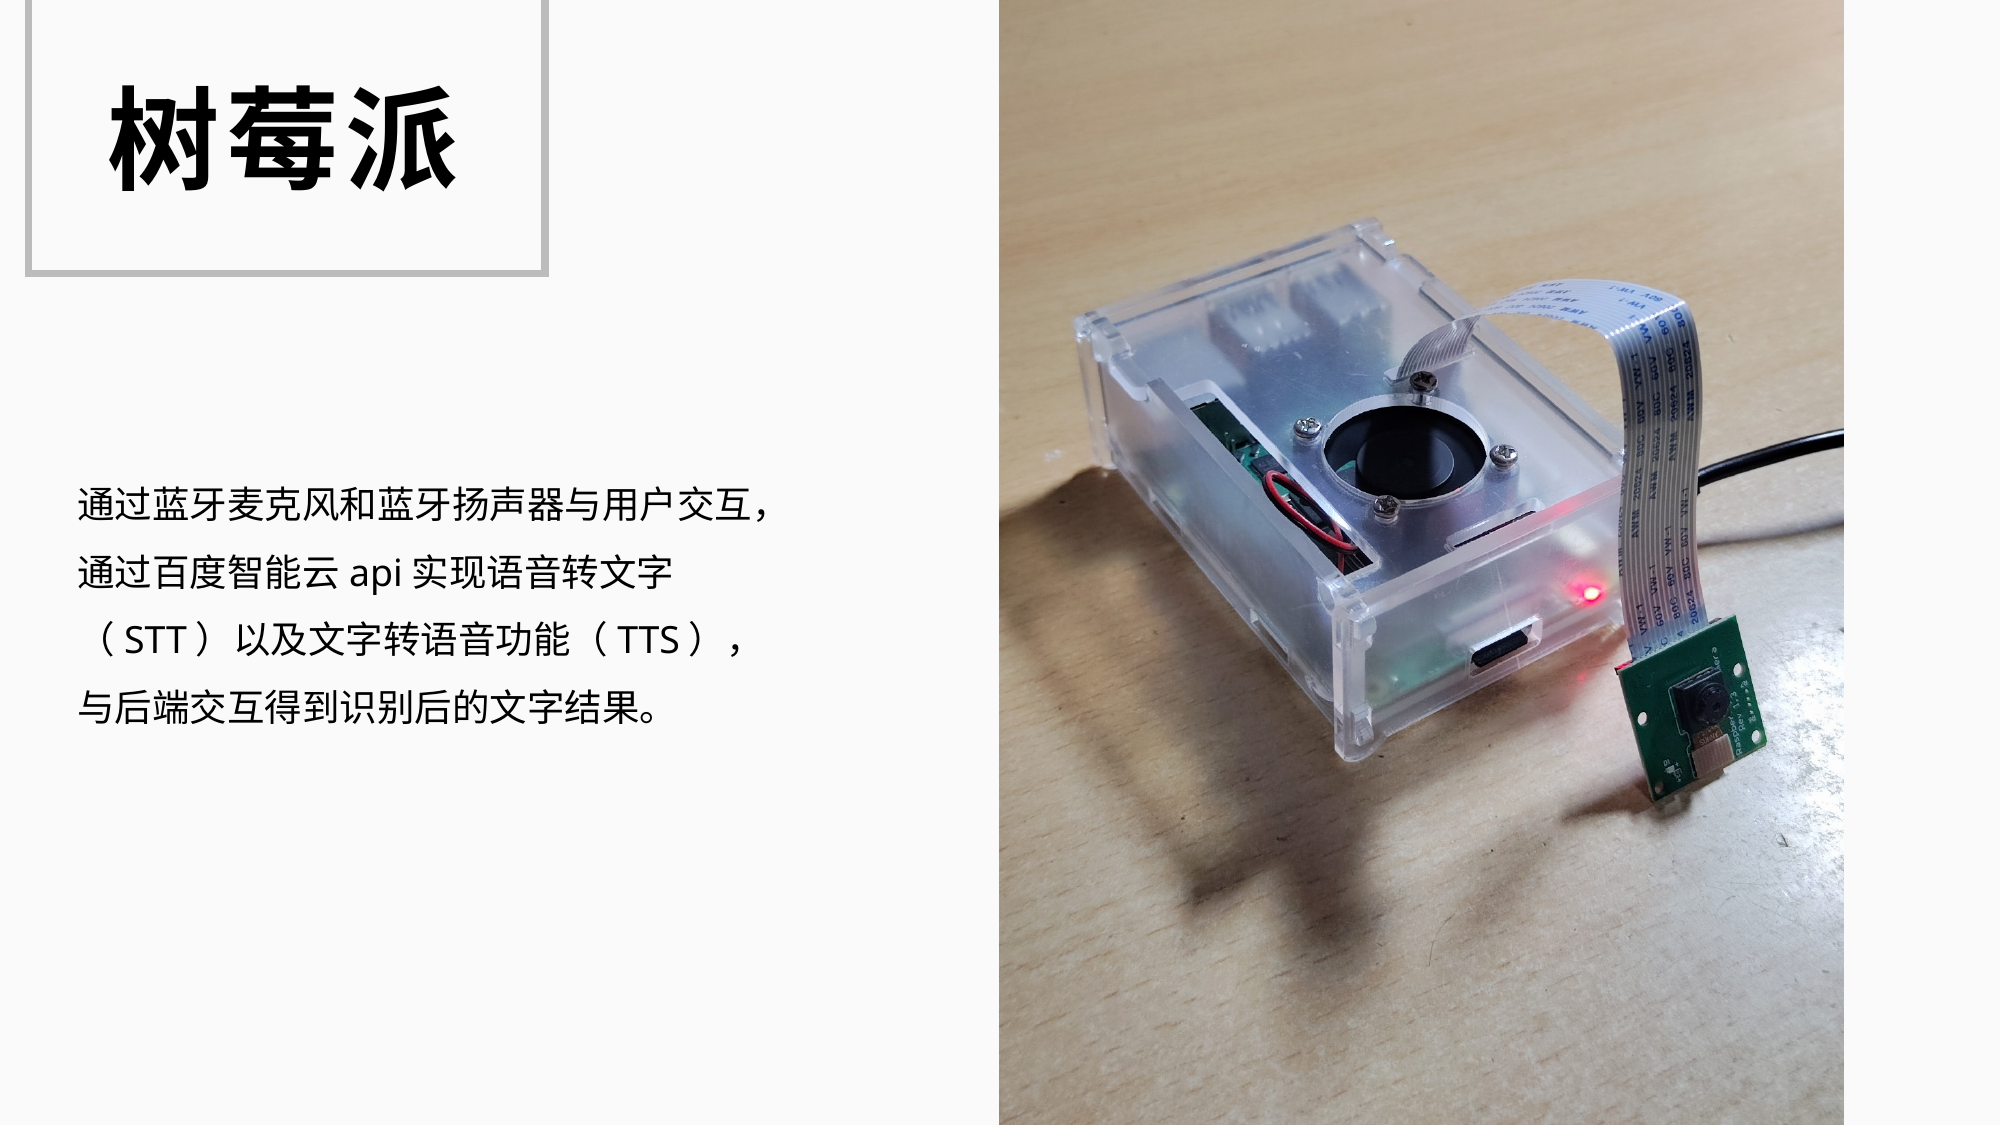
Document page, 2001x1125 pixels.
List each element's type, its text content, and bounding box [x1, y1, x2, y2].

text_box [28, 0, 546, 274]
picture [999, 0, 1844, 1125]
text_box 树莓派 [93, 61, 681, 212]
text_box 通过蓝牙麦克风和蓝牙扬声器与用户交互，通过百度智能云api实现语音转文字（STT）以及文字转语音功能（TTS），与后端交互得到识别后的文字结果。 [62, 451, 773, 736]
